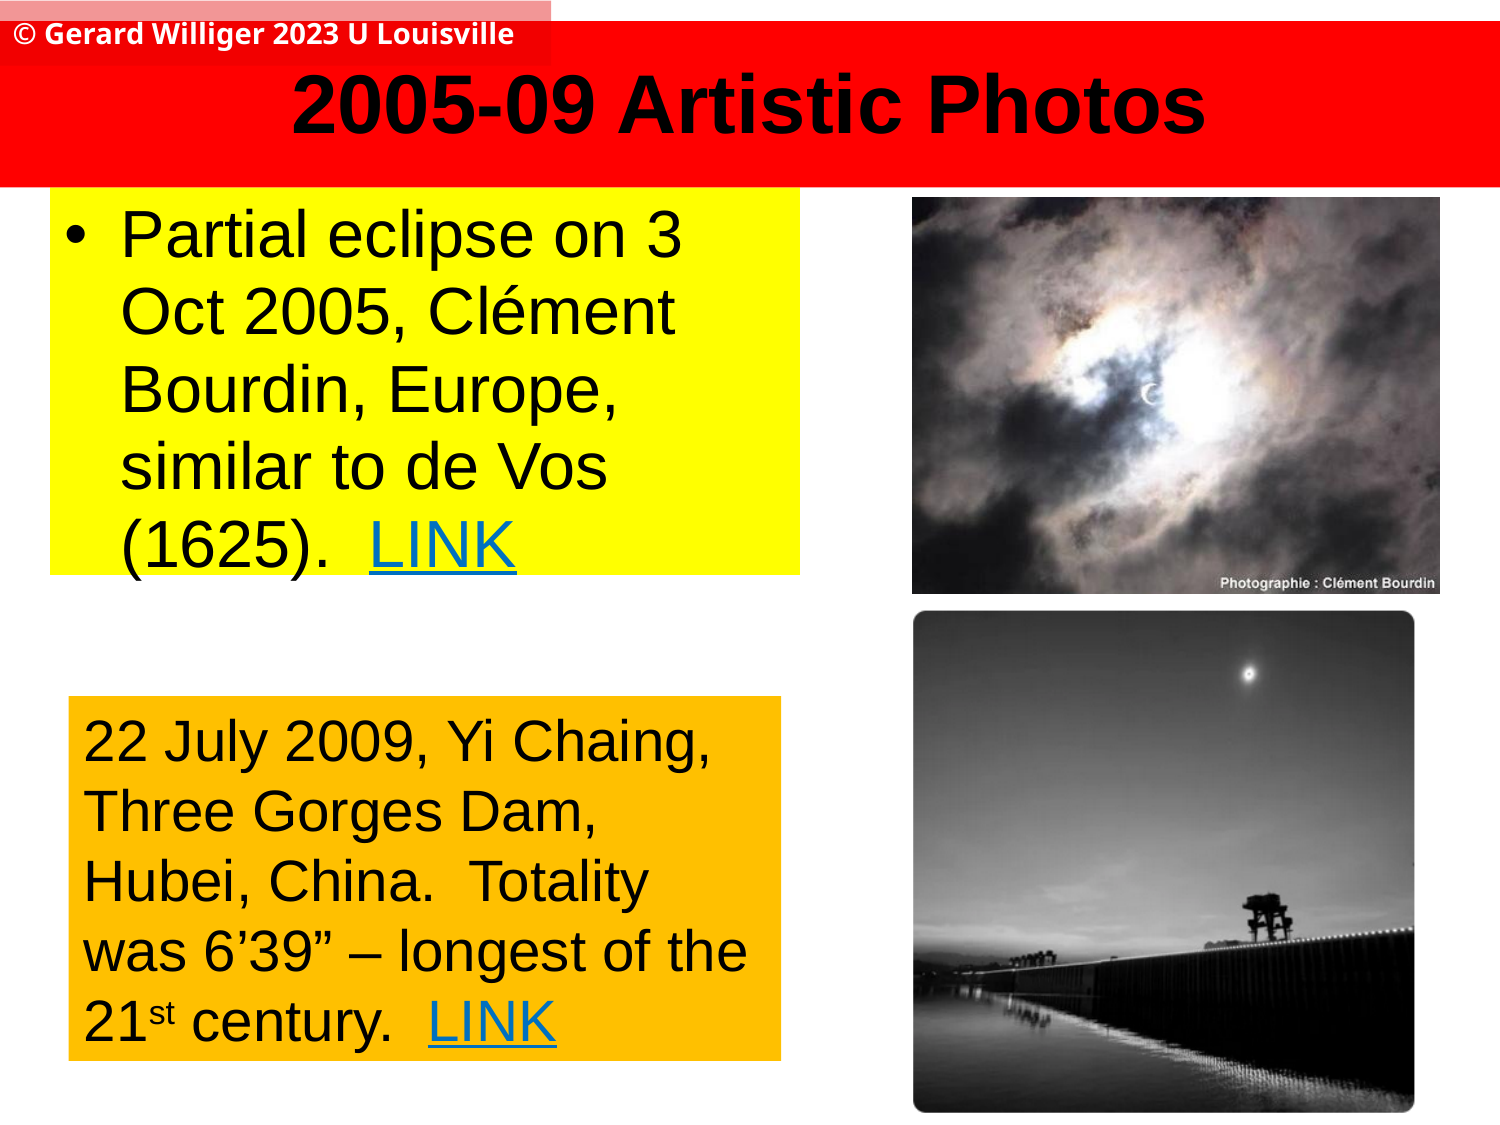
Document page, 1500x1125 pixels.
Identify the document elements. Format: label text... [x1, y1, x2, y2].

text_box 22 July 2009, Yi Chaing, Three Gorges Dam, Hubei, China. Totality was 6’39” – longest of the 21st century. LINK [68, 696, 782, 1061]
picture [912, 603, 1422, 1122]
picture [912, 197, 1440, 594]
title 2005-09 Artistic Photos [0, 21, 1500, 188]
list Partial eclipse on 3 Oct 2005, Clément Bourdin, Europe, similar to de Vos (1625). LINK [50, 188, 800, 575]
text_box © Gerard Williger 2023 U Louisville [0, 0, 552, 66]
